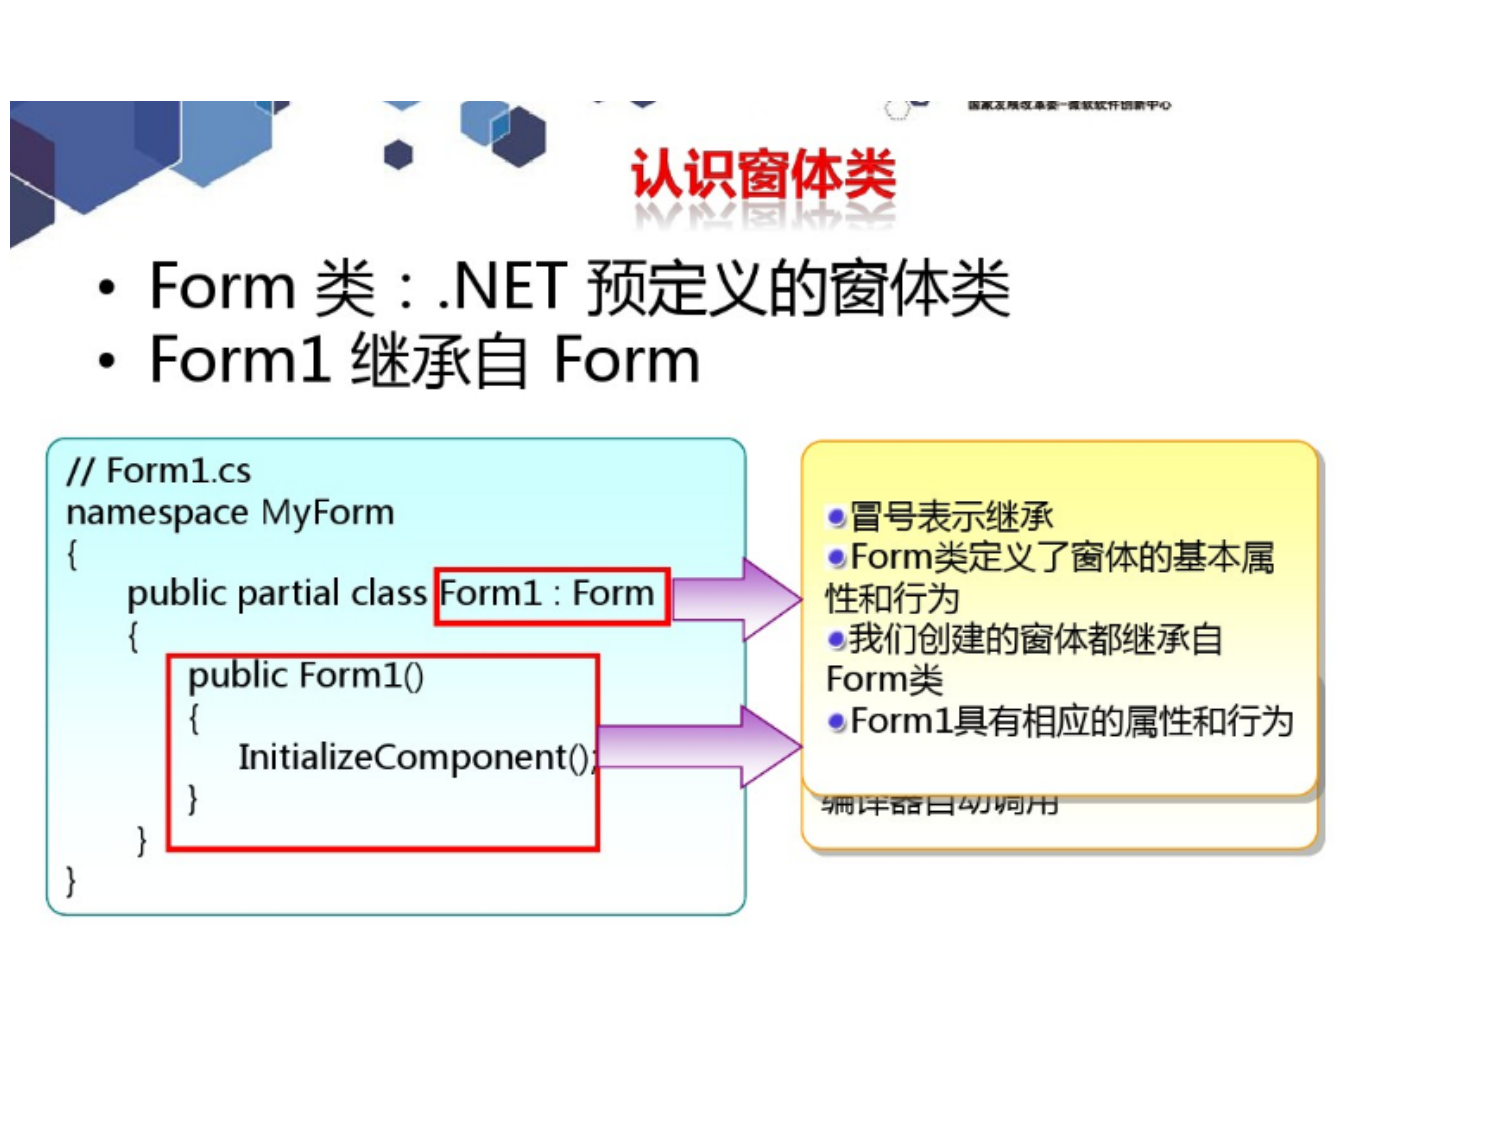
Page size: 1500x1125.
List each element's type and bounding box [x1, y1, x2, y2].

picture [10, 101, 1362, 944]
